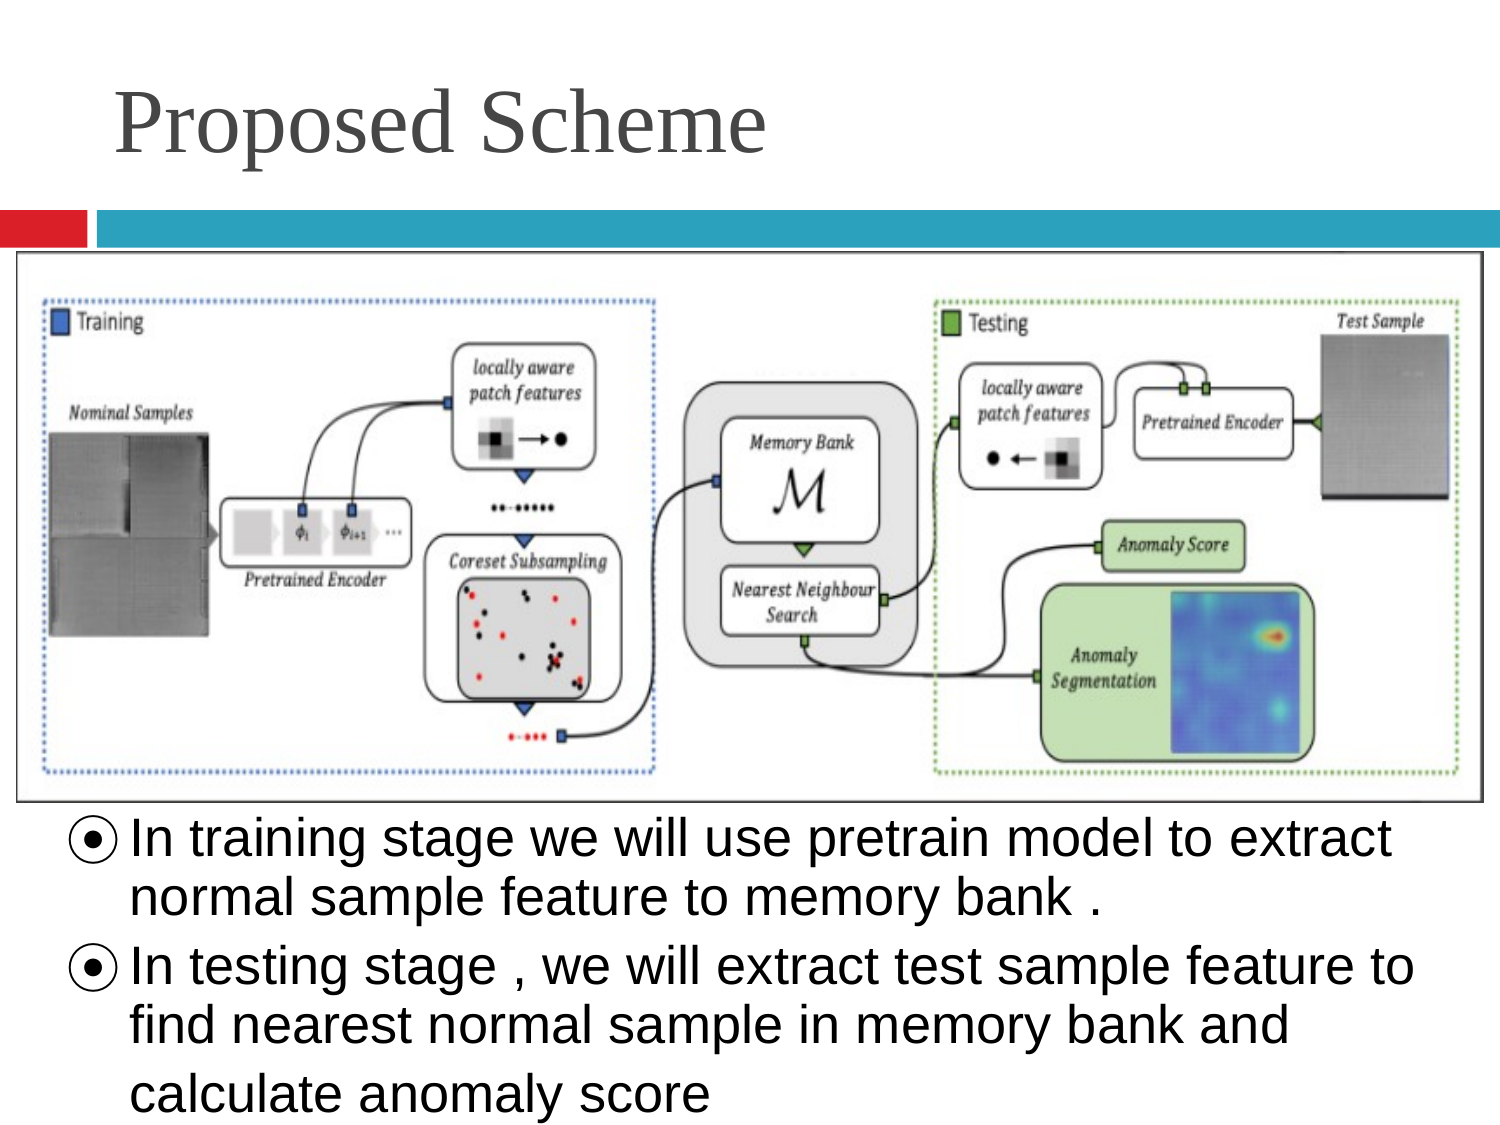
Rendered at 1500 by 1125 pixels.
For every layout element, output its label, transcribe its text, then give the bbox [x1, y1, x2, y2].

picture [16, 251, 1484, 803]
text_box In training stage we will use pretrain model to extract normal sample feature to memory bank . In testing stage , we will extract test sample feature to find nearest normal sample in memory bank and calculate anomaly score [45, 811, 1476, 1125]
text_box Proposed Scheme [111, 58, 984, 171]
